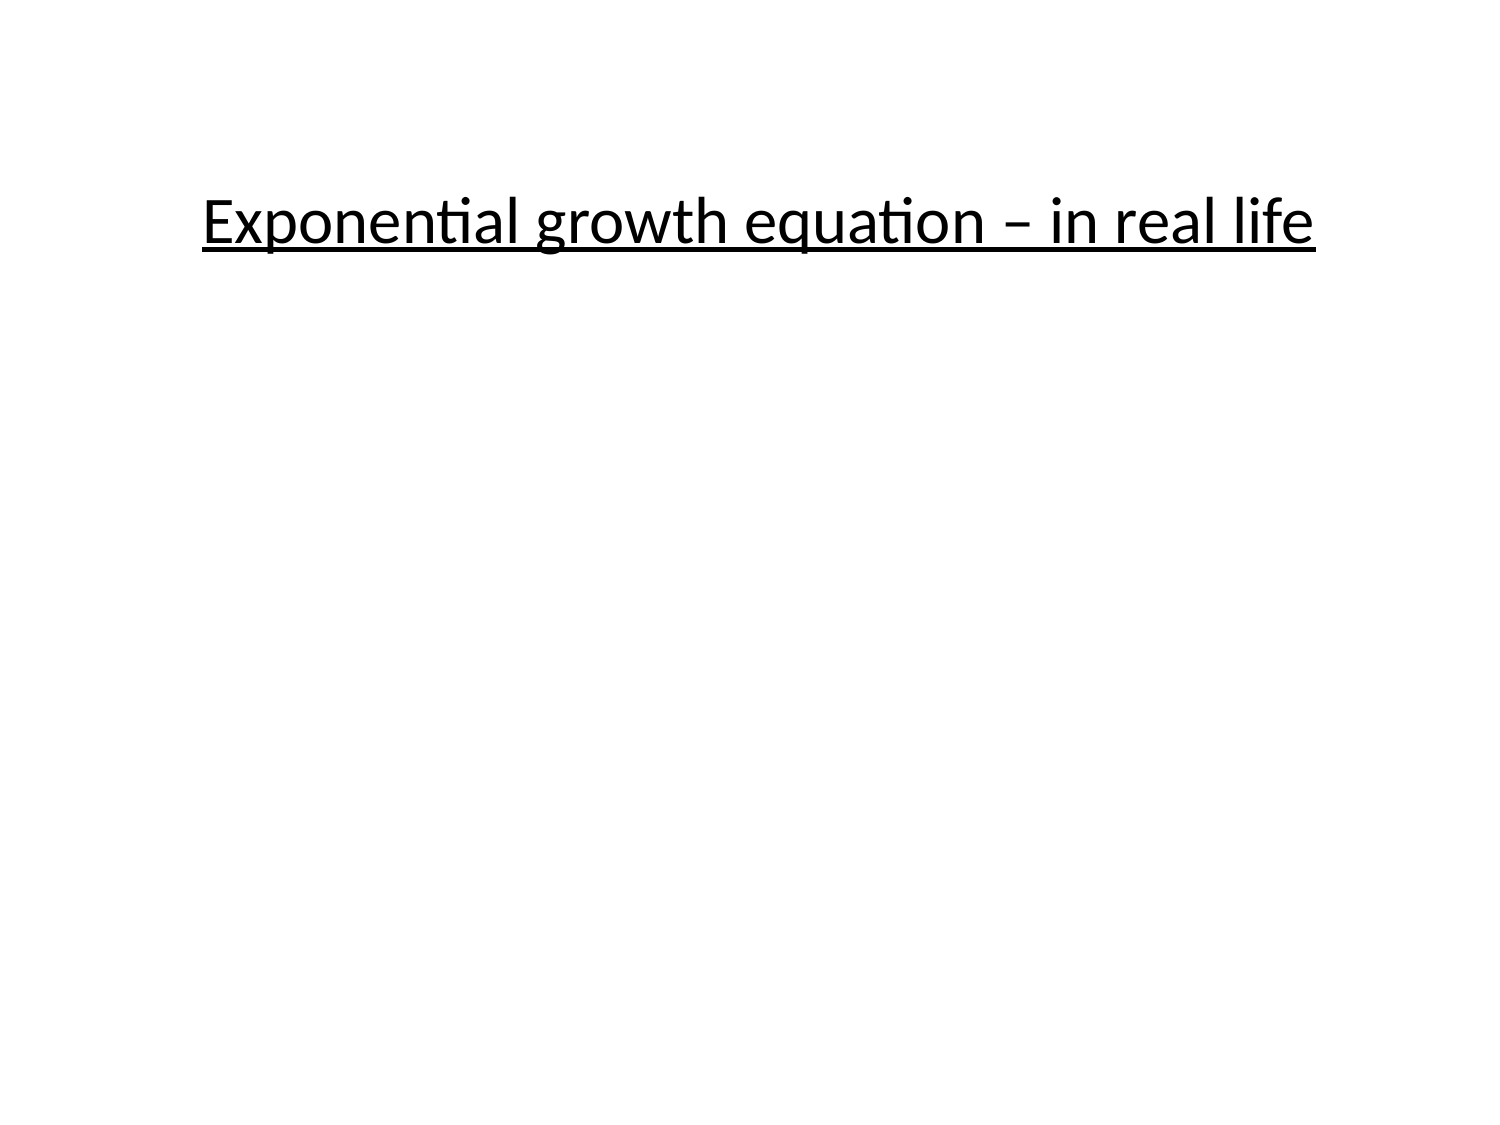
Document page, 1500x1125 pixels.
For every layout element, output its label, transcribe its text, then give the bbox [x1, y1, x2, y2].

text_box Exponential growth equation – in real life [187, 169, 1331, 264]
